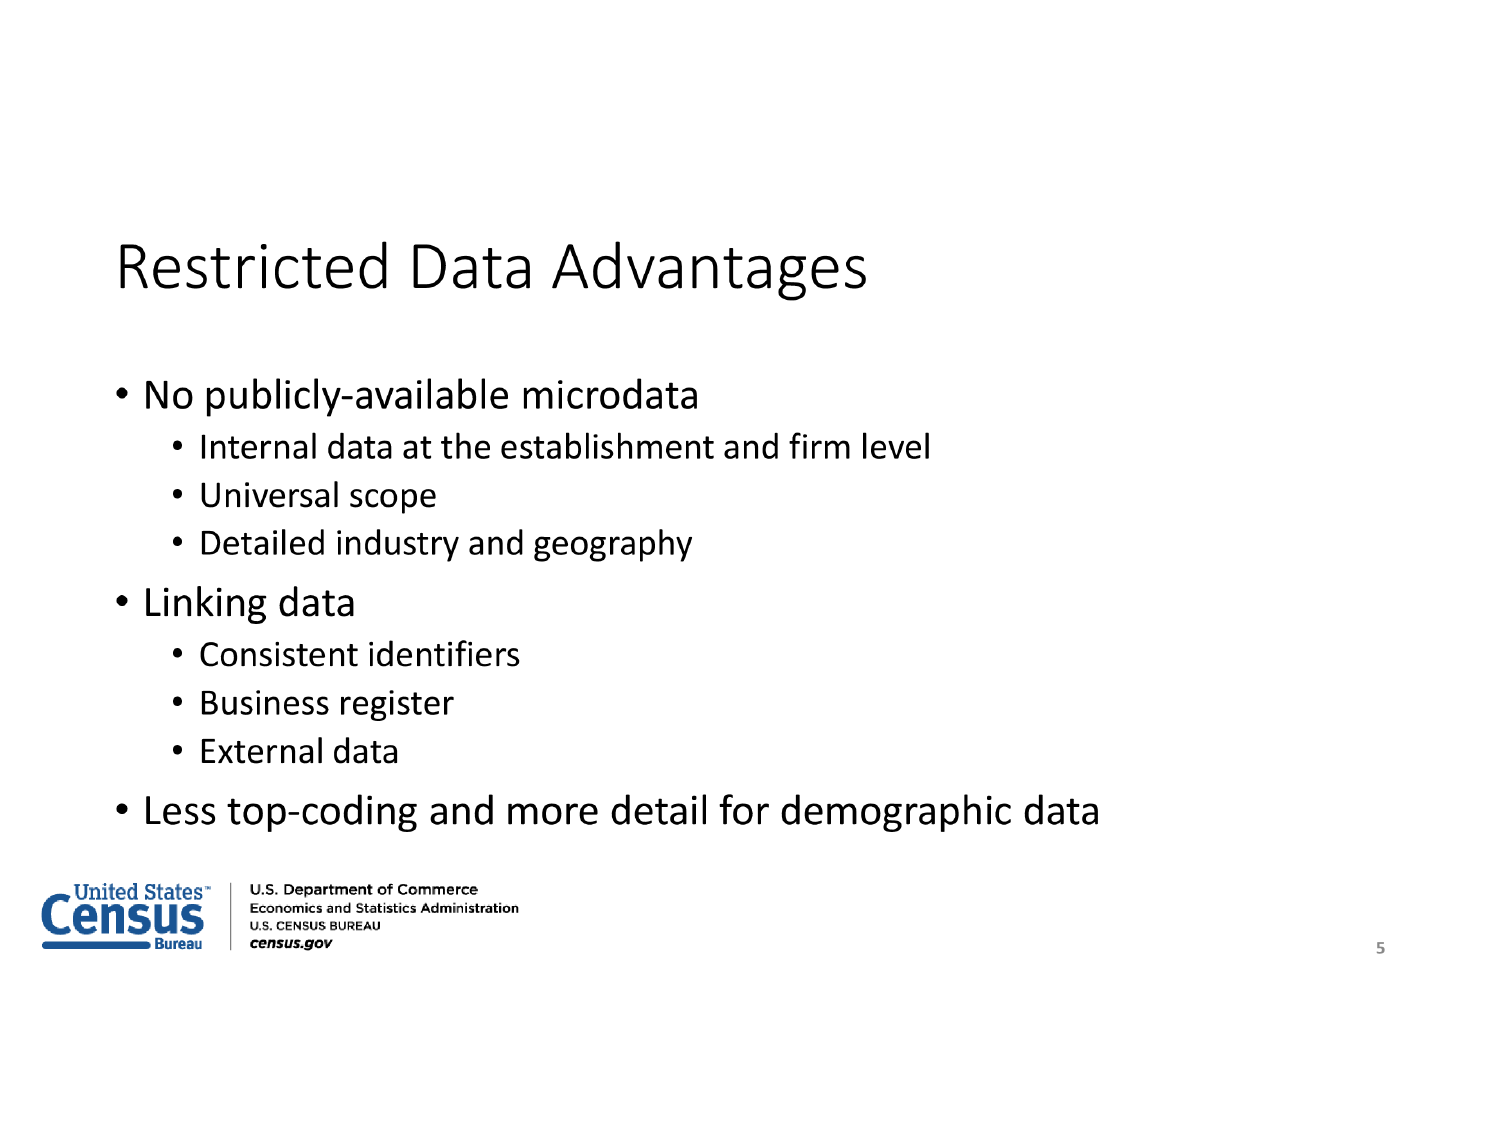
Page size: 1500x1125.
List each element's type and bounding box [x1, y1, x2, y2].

picture [0, 141, 1500, 987]
